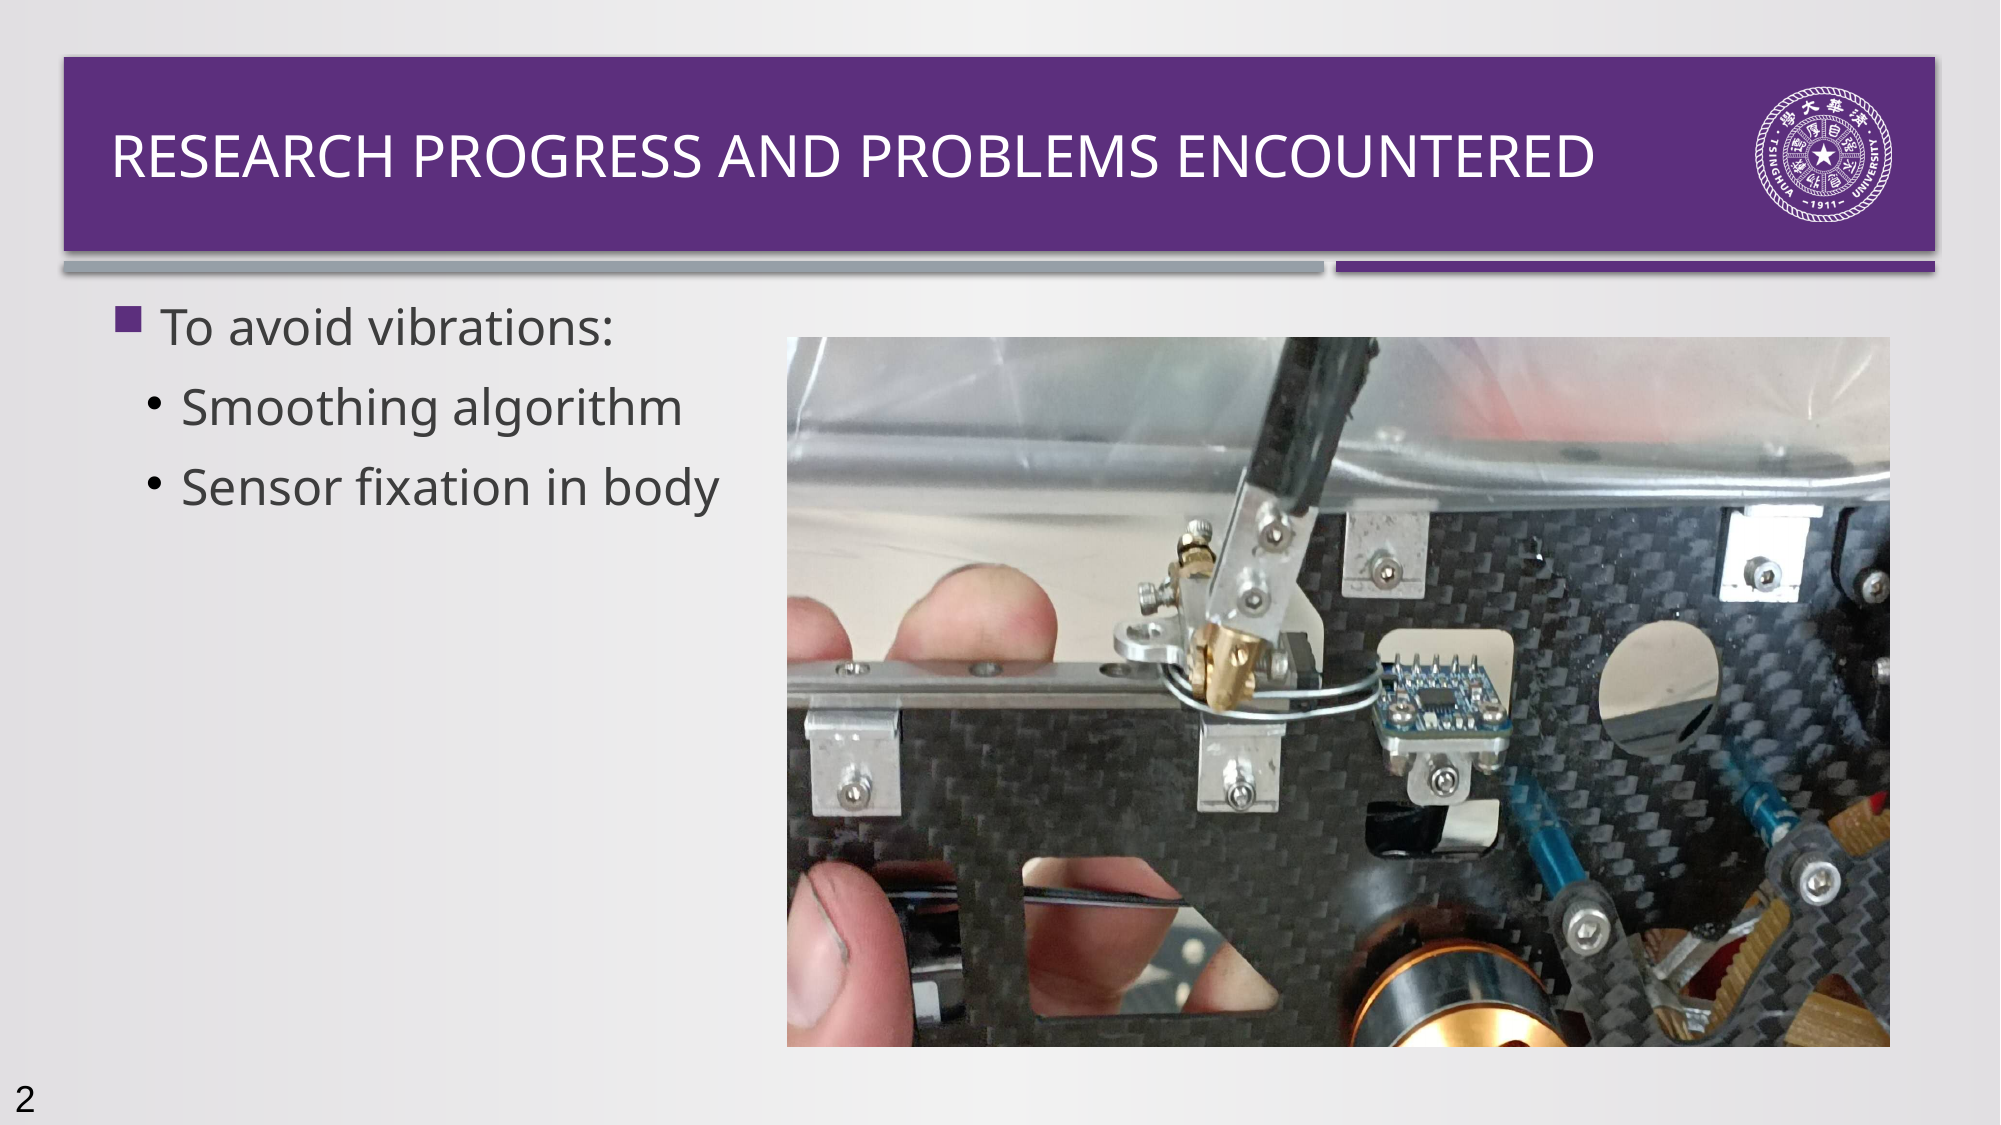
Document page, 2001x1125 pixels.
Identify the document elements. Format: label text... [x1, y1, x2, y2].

picture [787, 337, 1890, 1048]
text_box 2 [0, 1068, 75, 1125]
text_box To avoid vibrations: Smoothing algorithm Sensor fixation in body [95, 208, 2000, 938]
title Research progress and problems encountered [95, 71, 1755, 208]
